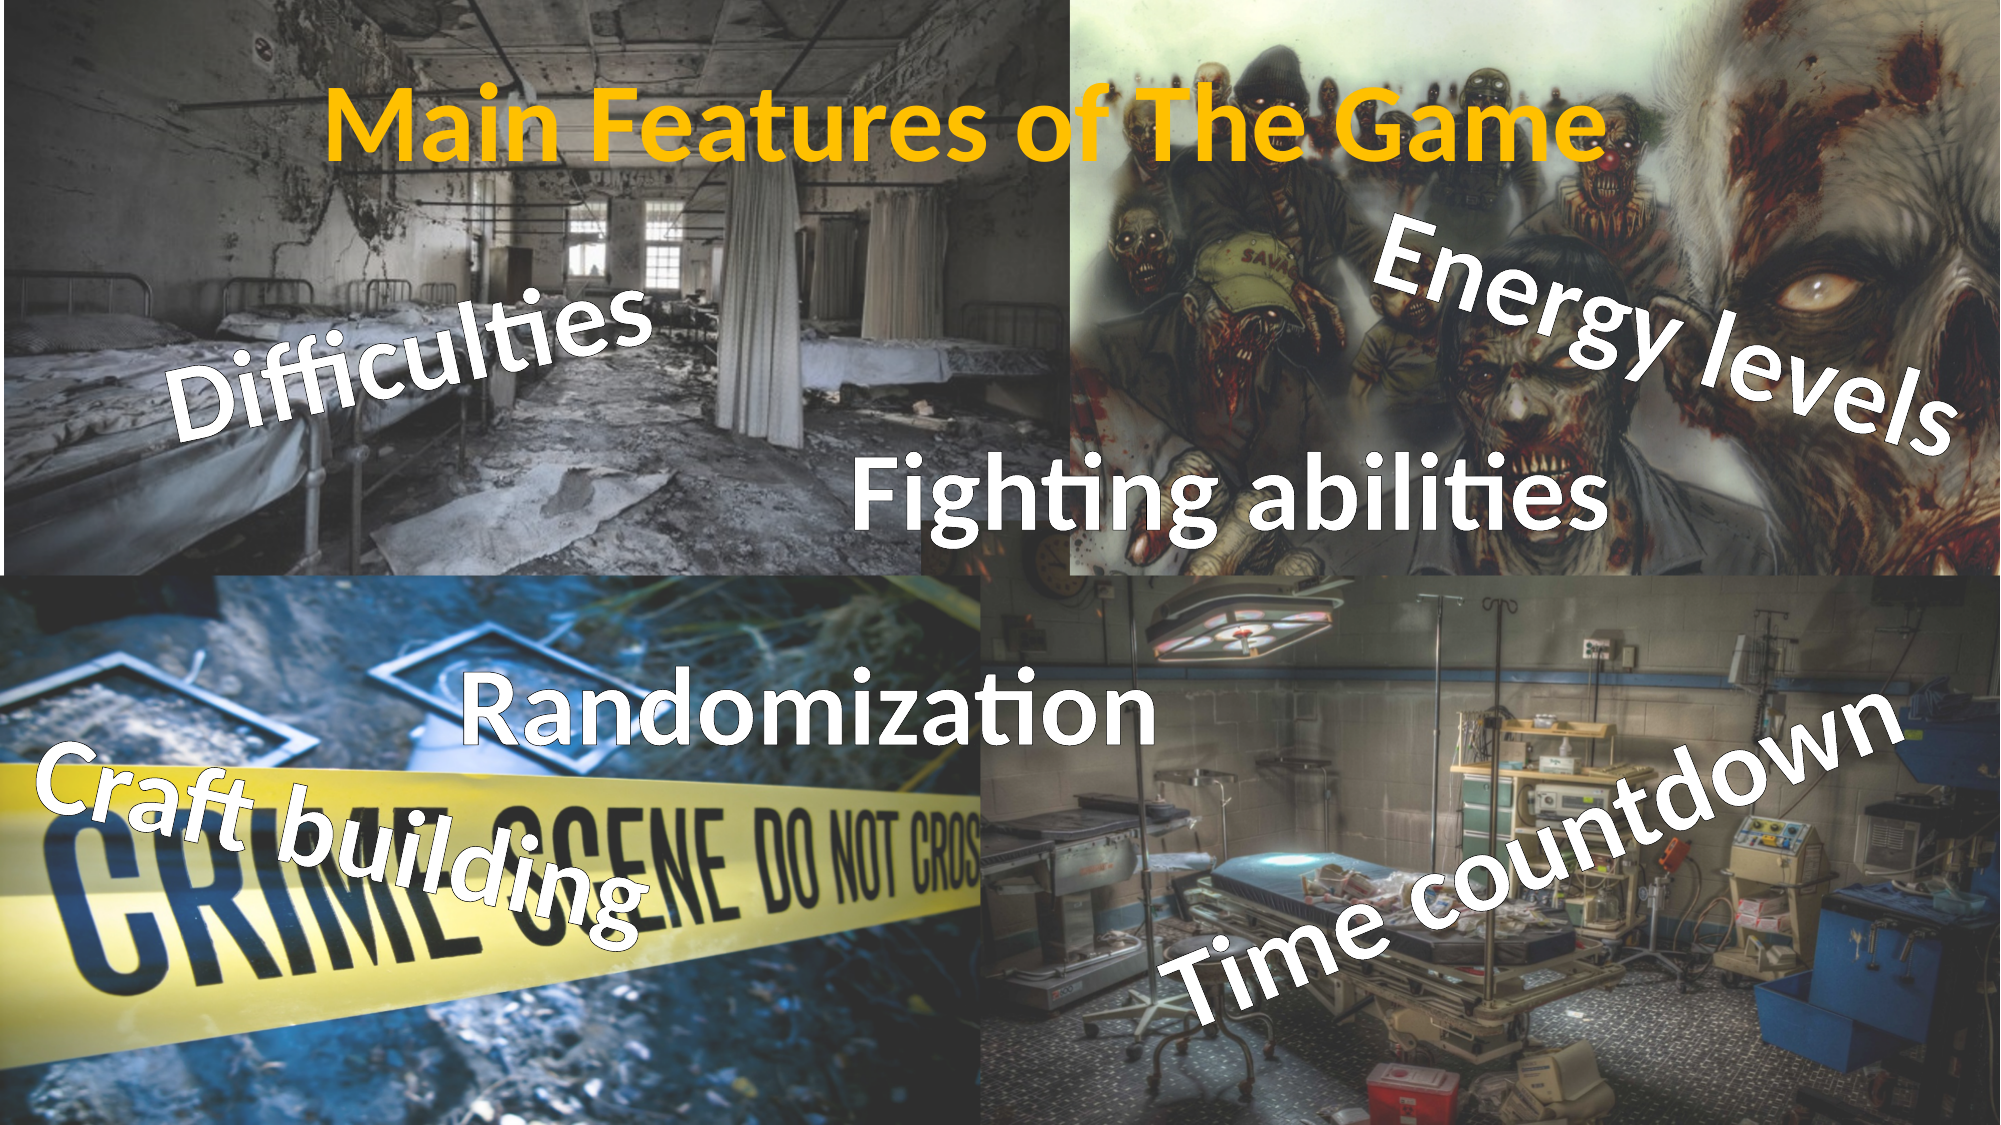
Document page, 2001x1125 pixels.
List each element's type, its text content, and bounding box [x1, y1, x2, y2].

text_box Energy levels [1343, 161, 1998, 496]
text_box Main Features of The Game [306, 41, 1626, 192]
text_box Craft building [6, 686, 680, 971]
text_box Time countdown [1123, 619, 1936, 1068]
text_box Fighting abilities [833, 410, 1627, 561]
text_box Randomization [442, 624, 1176, 775]
text_box Difficulties [133, 219, 680, 477]
